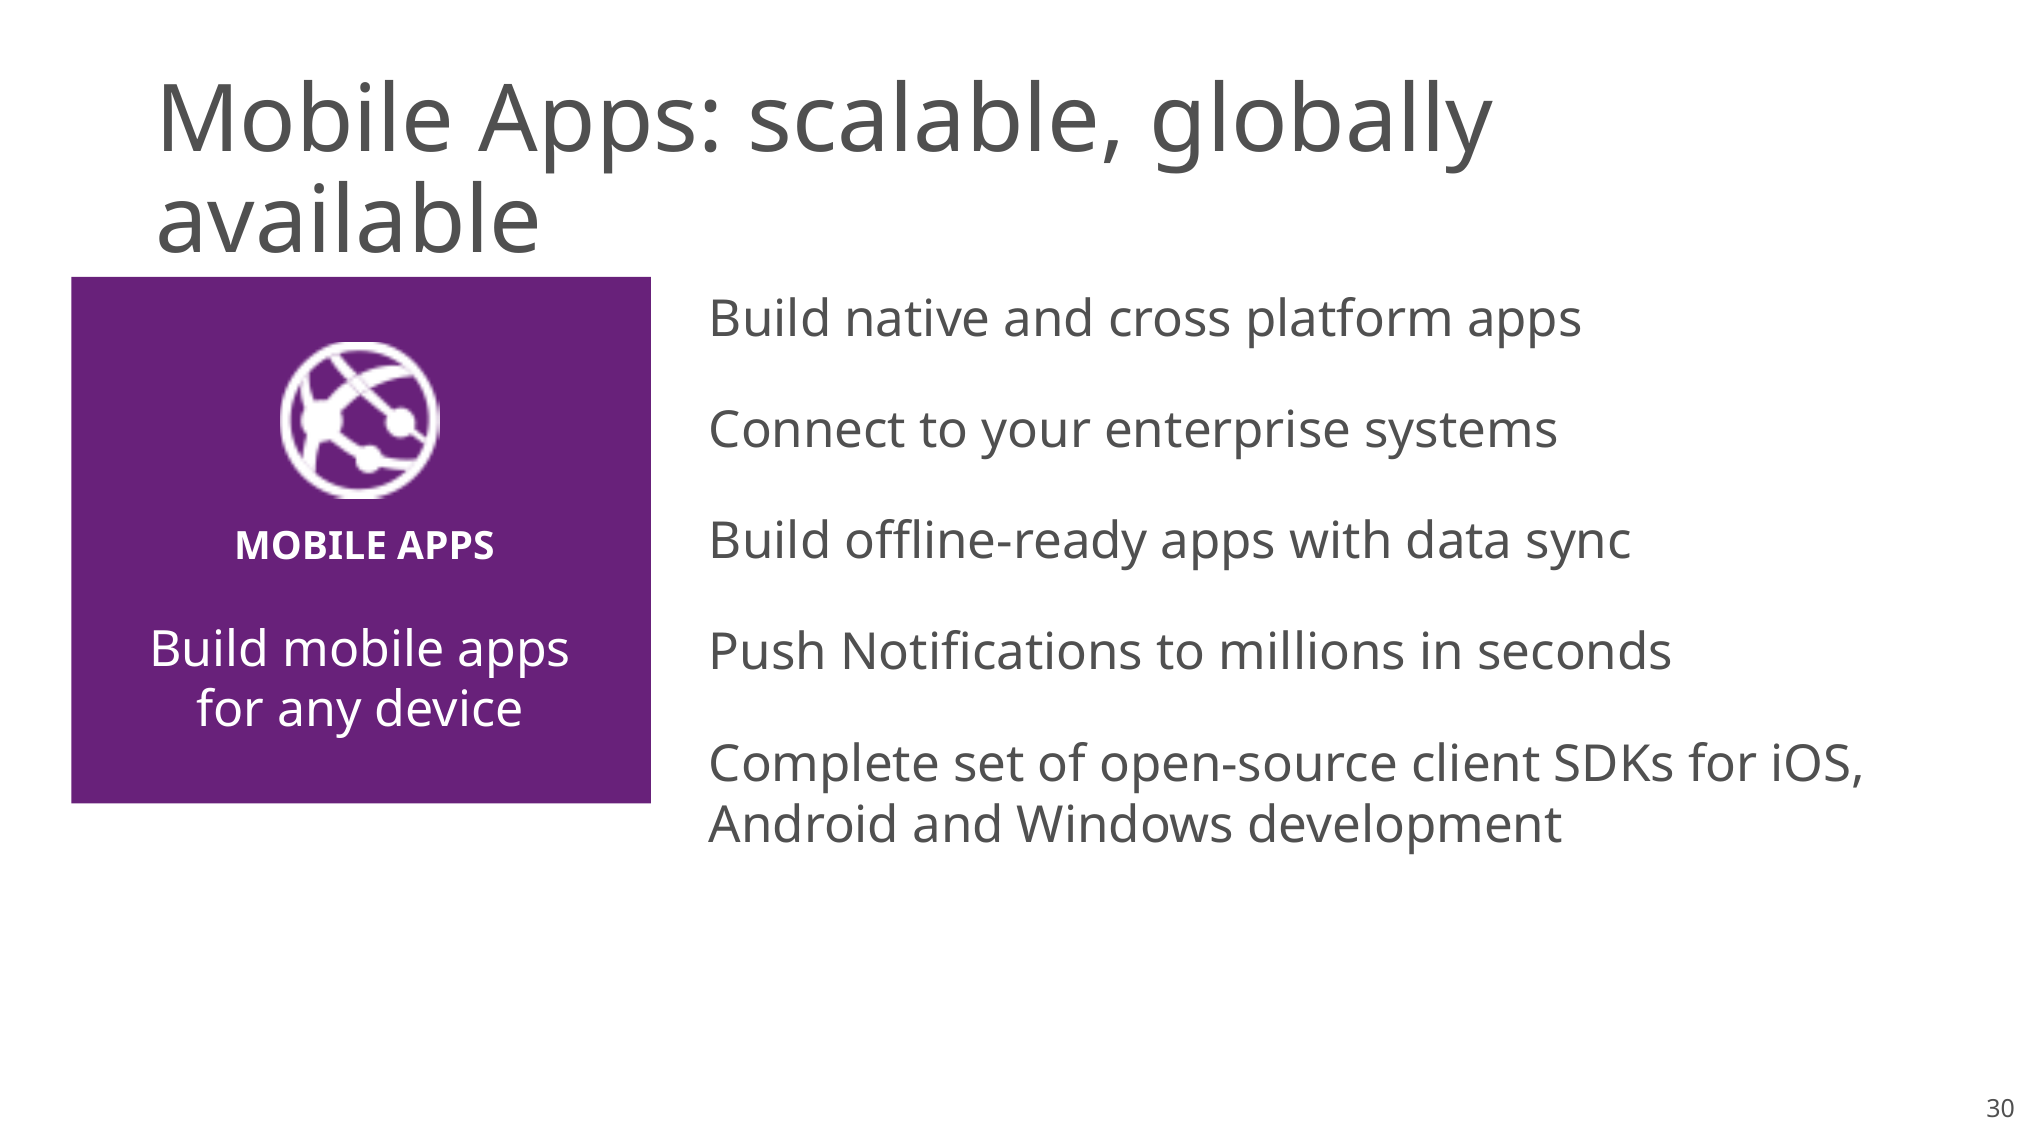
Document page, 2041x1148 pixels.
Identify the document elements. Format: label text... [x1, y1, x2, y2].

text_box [71, 276, 651, 804]
picture [280, 342, 440, 499]
slide_number 30 [1571, 1093, 2030, 1126]
list Build native and cross platform apps Connect to your enterprise systems Build offline-ready apps with data sync Push Notifications to millions in seconds Complete set of open-source client SDKs for iOS, Android and Windows development [708, 285, 1925, 978]
title Mobile Apps: scalable, globally available [140, 61, 1900, 283]
